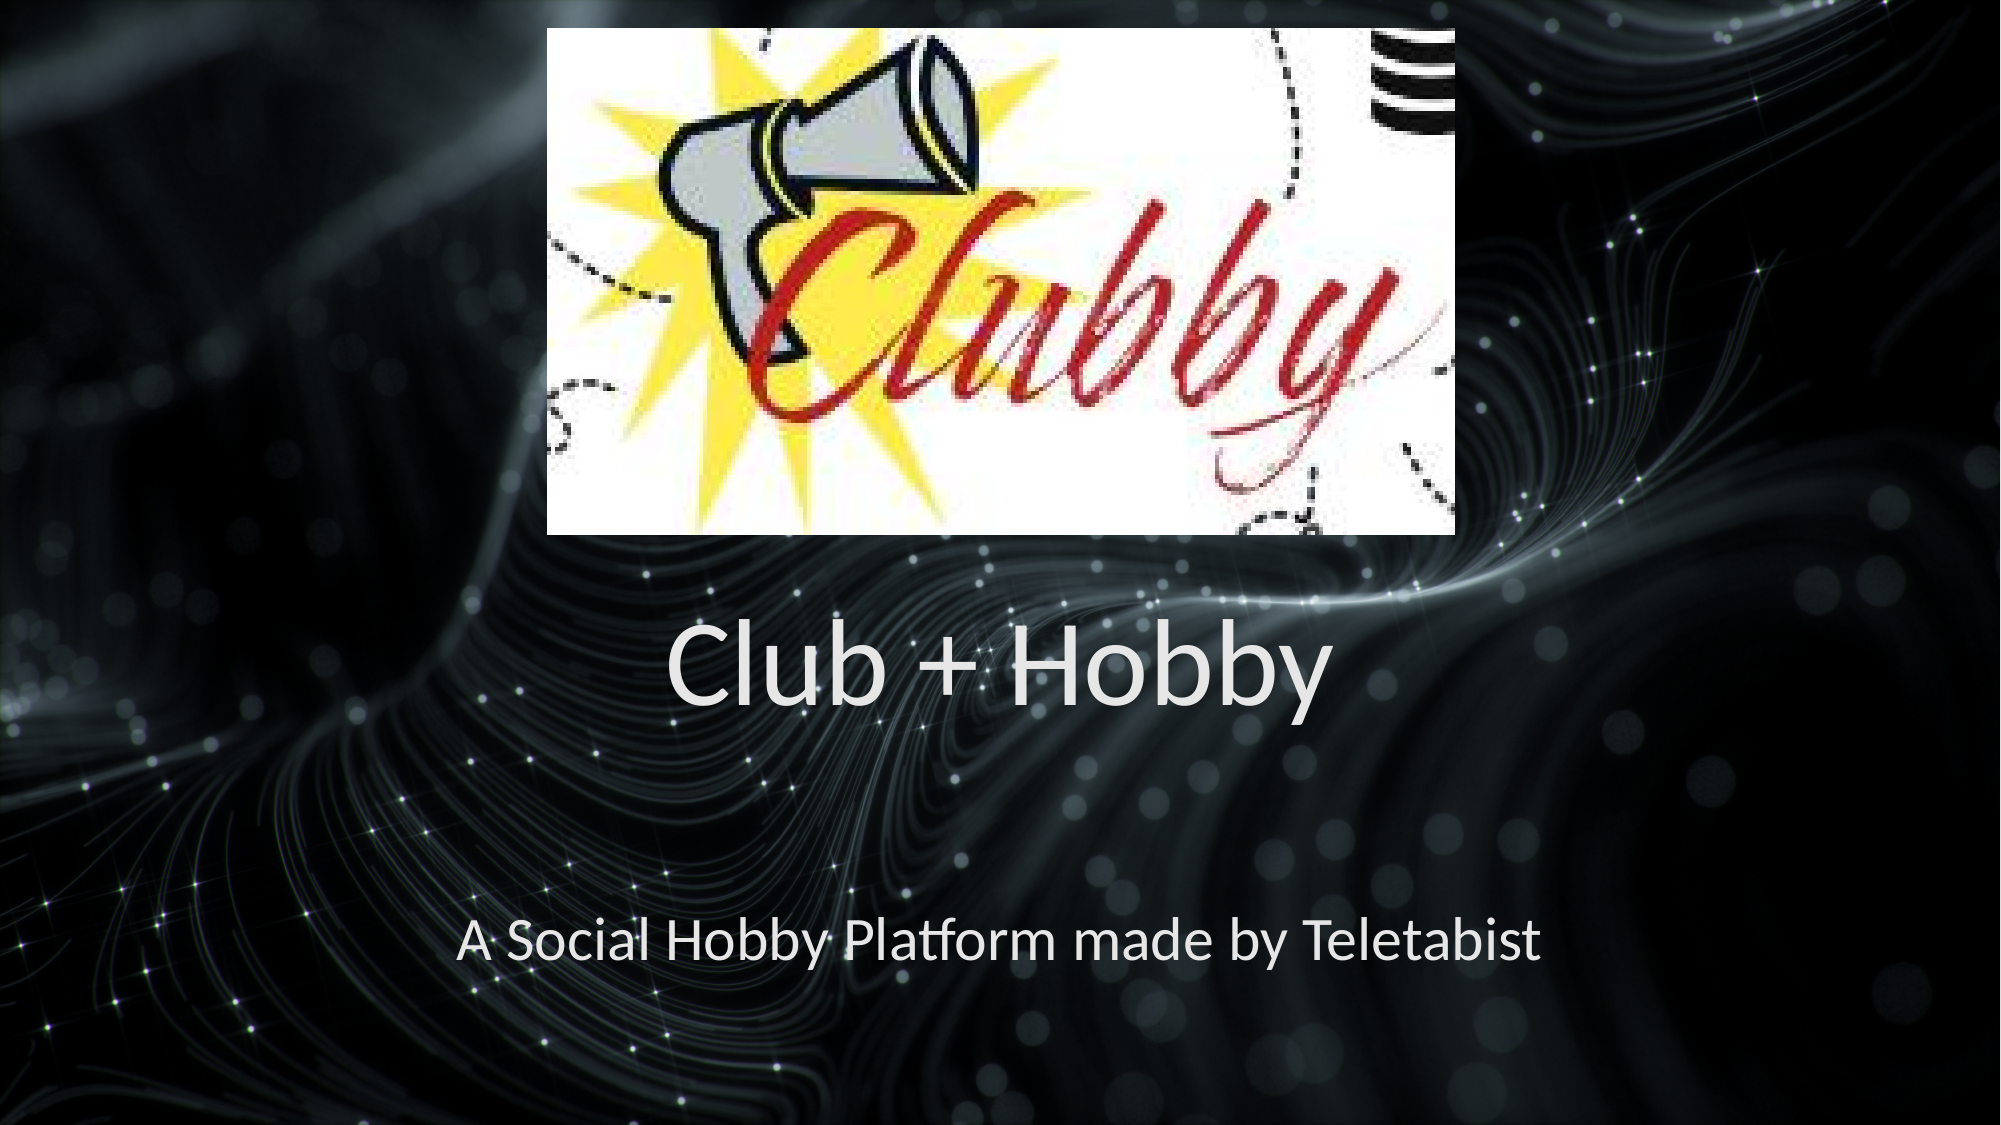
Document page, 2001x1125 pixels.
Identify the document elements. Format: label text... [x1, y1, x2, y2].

subtitle Club + Hobby A Social Hobby Platform made by Teletabist [188, 590, 1812, 983]
picture [0, 0, 2001, 1125]
